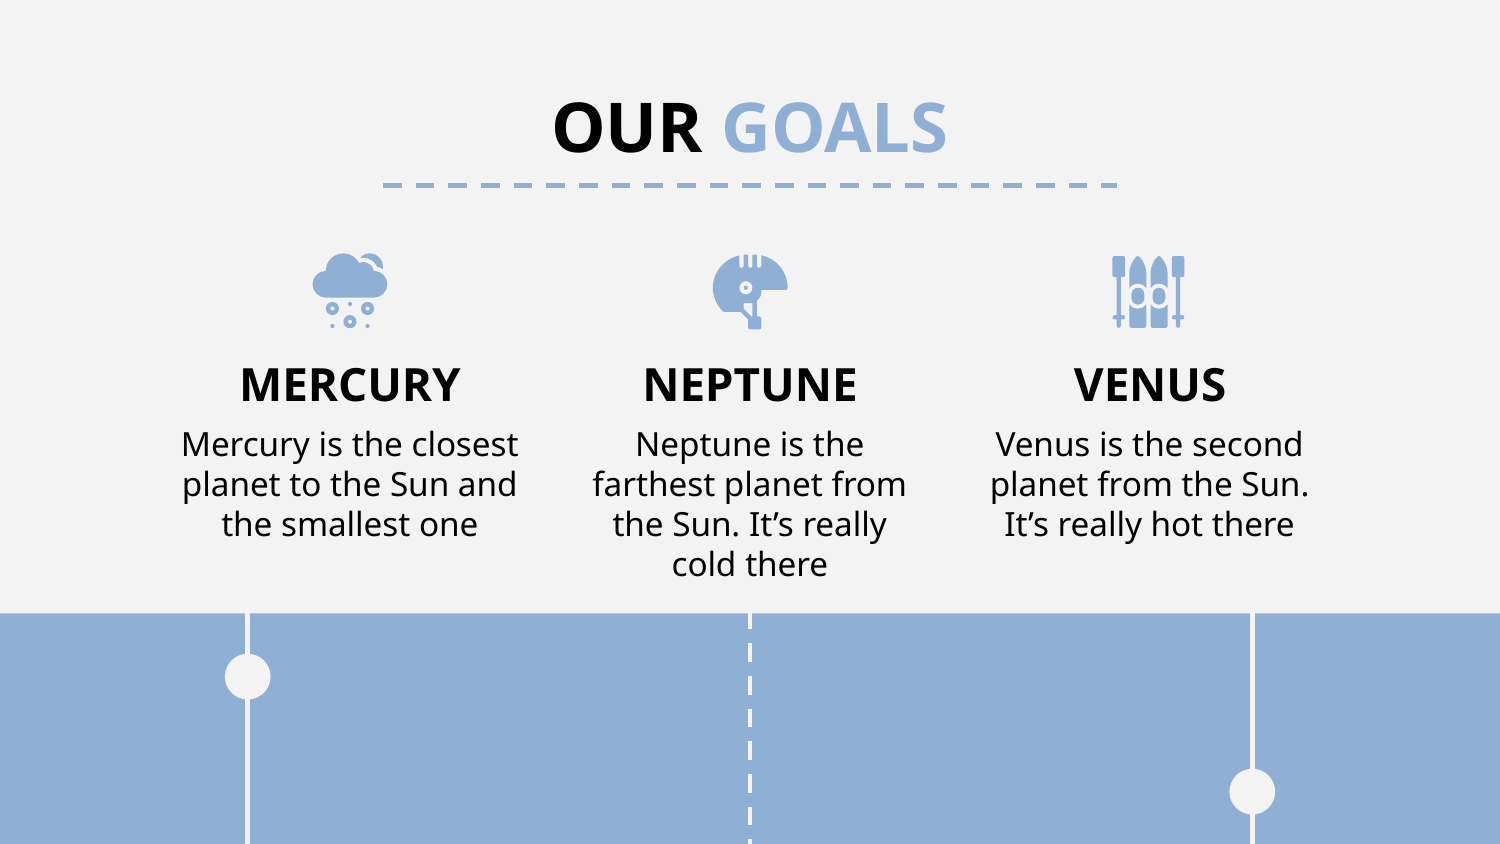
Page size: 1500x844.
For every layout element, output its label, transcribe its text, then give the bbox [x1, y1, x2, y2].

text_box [1112, 255, 1185, 329]
subtitle VENUS [962, 340, 1338, 402]
subtitle NEPTUNE [562, 340, 938, 402]
title OUR GOALS [116, 69, 1383, 163]
subtitle MERCURY [162, 340, 538, 402]
subtitle Neptune is the farthest planet from the Sun. It’s really cold there [562, 408, 938, 537]
subtitle Venus is the second planet from the Sun. It’s really hot there [962, 408, 1338, 537]
subtitle Mercury is the closest planet to the Sun and the smallest one [162, 408, 538, 537]
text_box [711, 254, 789, 330]
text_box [312, 253, 388, 329]
